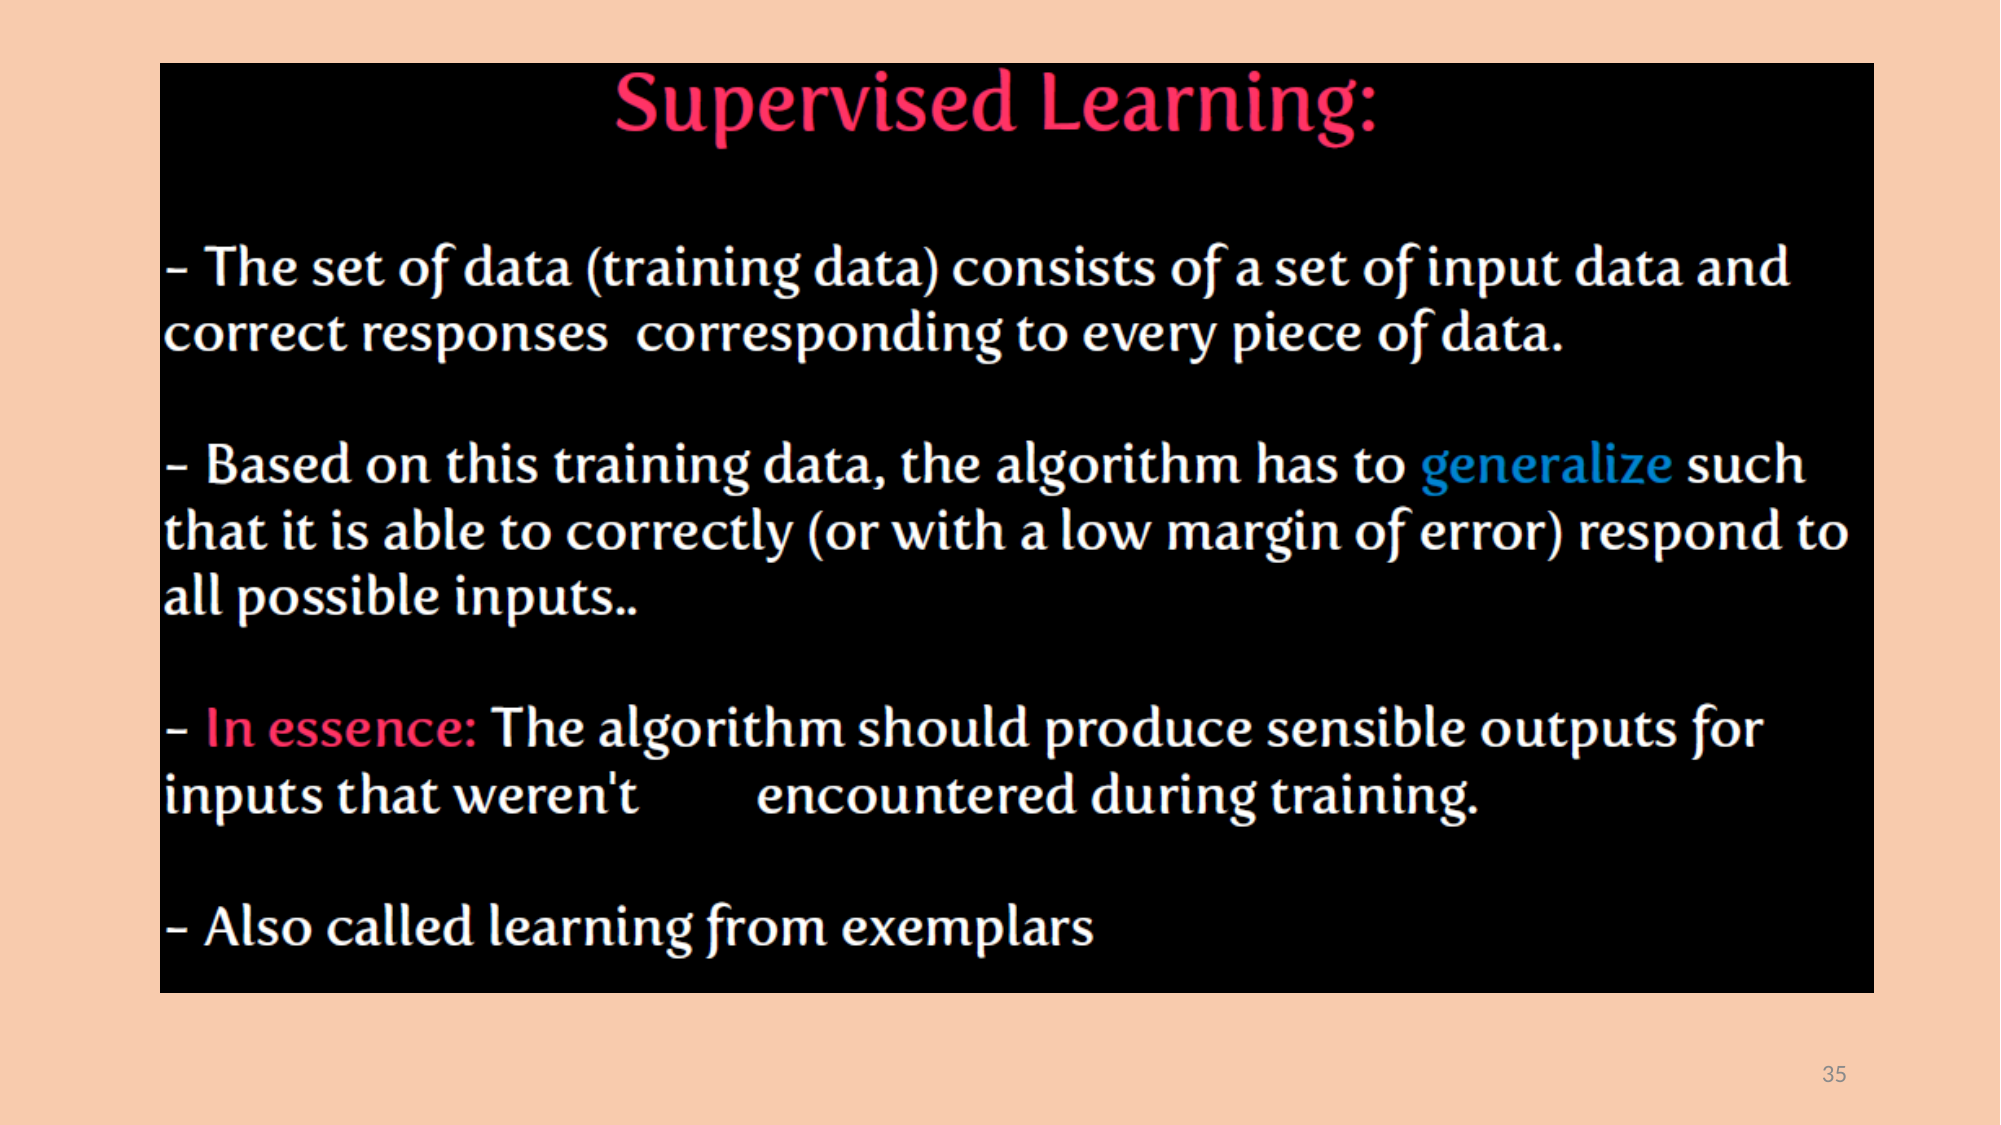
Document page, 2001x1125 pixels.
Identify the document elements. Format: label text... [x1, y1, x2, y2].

picture [160, 63, 1874, 993]
slide_number 35 [1412, 1042, 1863, 1103]
